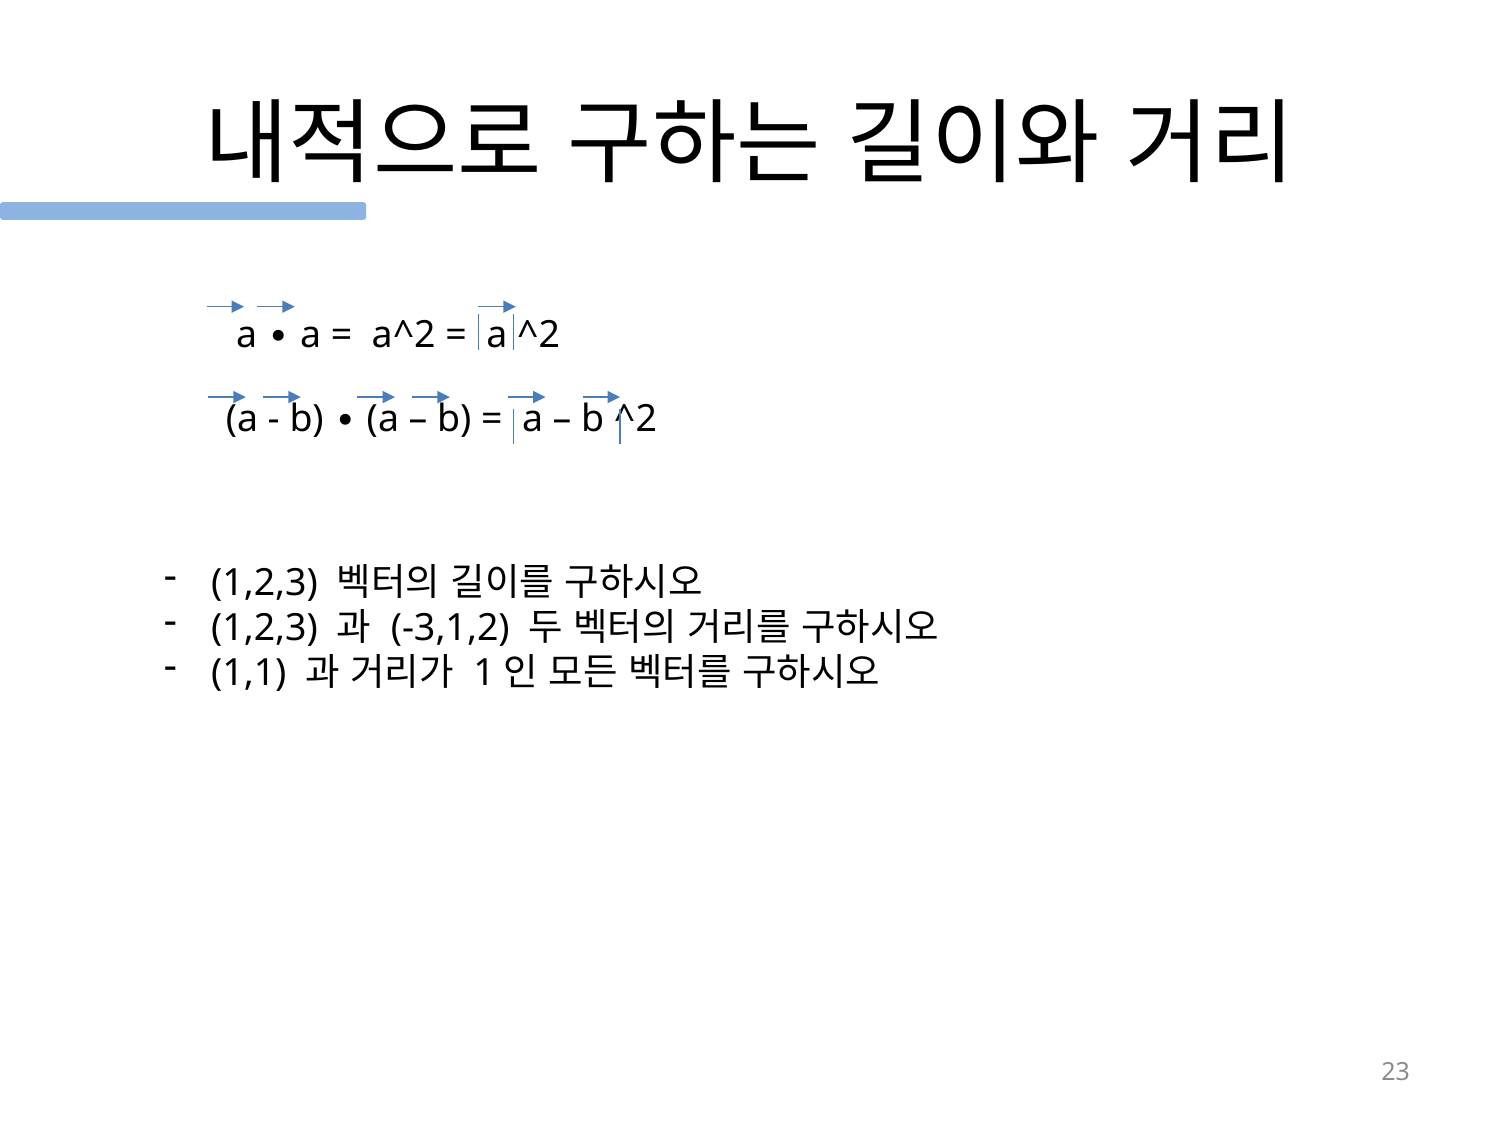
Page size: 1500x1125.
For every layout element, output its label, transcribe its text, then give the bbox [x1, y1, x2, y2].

text_box a ∙ a = a^2 = a ^2 [221, 302, 576, 363]
slide_number 23 [1074, 1042, 1425, 1103]
text_box (a - b) ∙ (a – b) = a – b ^2 [201, 386, 673, 447]
text_box [0, 200, 369, 222]
title 내적으로 구하는 길이와 거리 [75, 45, 1425, 233]
text_box (1,2,3) 벡터의 길이를 구하시오 (1,2,3) 과 (-3,1,2) 두 벡터의 거리를 구하시오 (1,1) 과 거리가 1인 모든 벡터를 구하시오 [149, 550, 955, 701]
